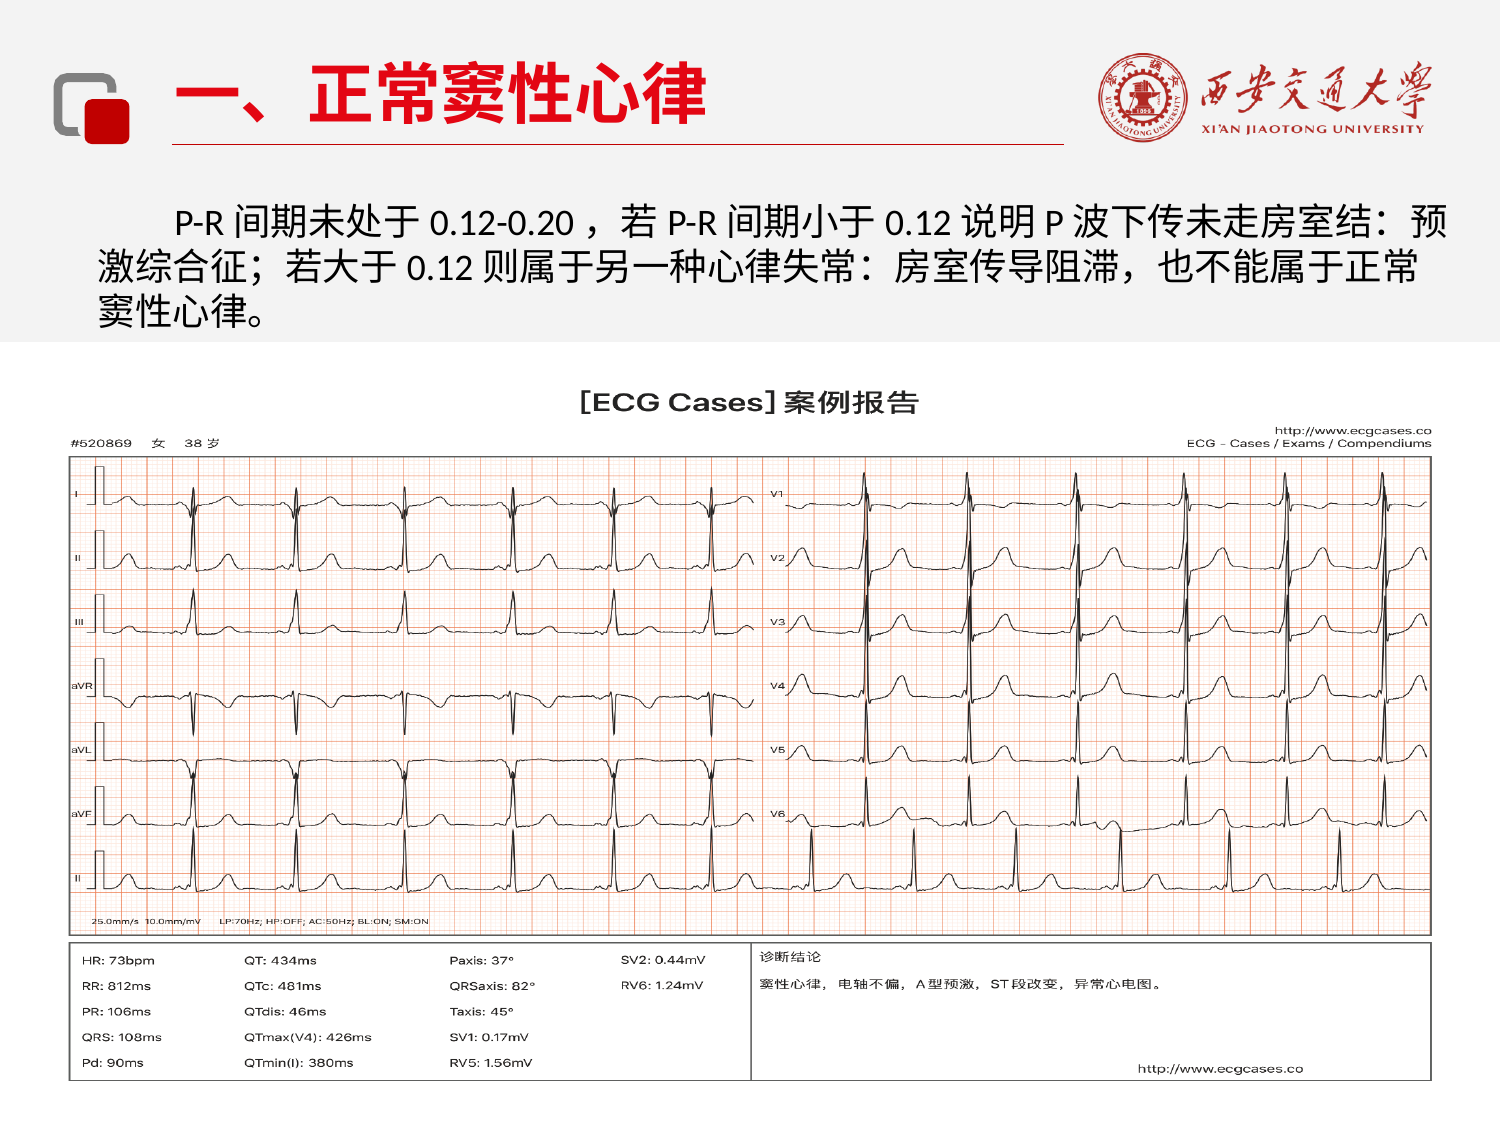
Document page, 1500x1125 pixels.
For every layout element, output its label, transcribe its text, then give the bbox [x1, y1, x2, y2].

picture [0, 342, 1500, 1125]
text_box 一、正常窦性心律 [159, 44, 724, 48]
text_box [58, 165, 1442, 226]
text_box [58, 48, 1442, 146]
text_box P-R间期未处于0.12-0.20，若P-R间期小于0.12说明P波下传未走房室结：预激综合征；若大于0.12则属于另一种心律失常：房室传导阻滞，也不能属于正常窦性心律。 [83, 190, 1467, 341]
